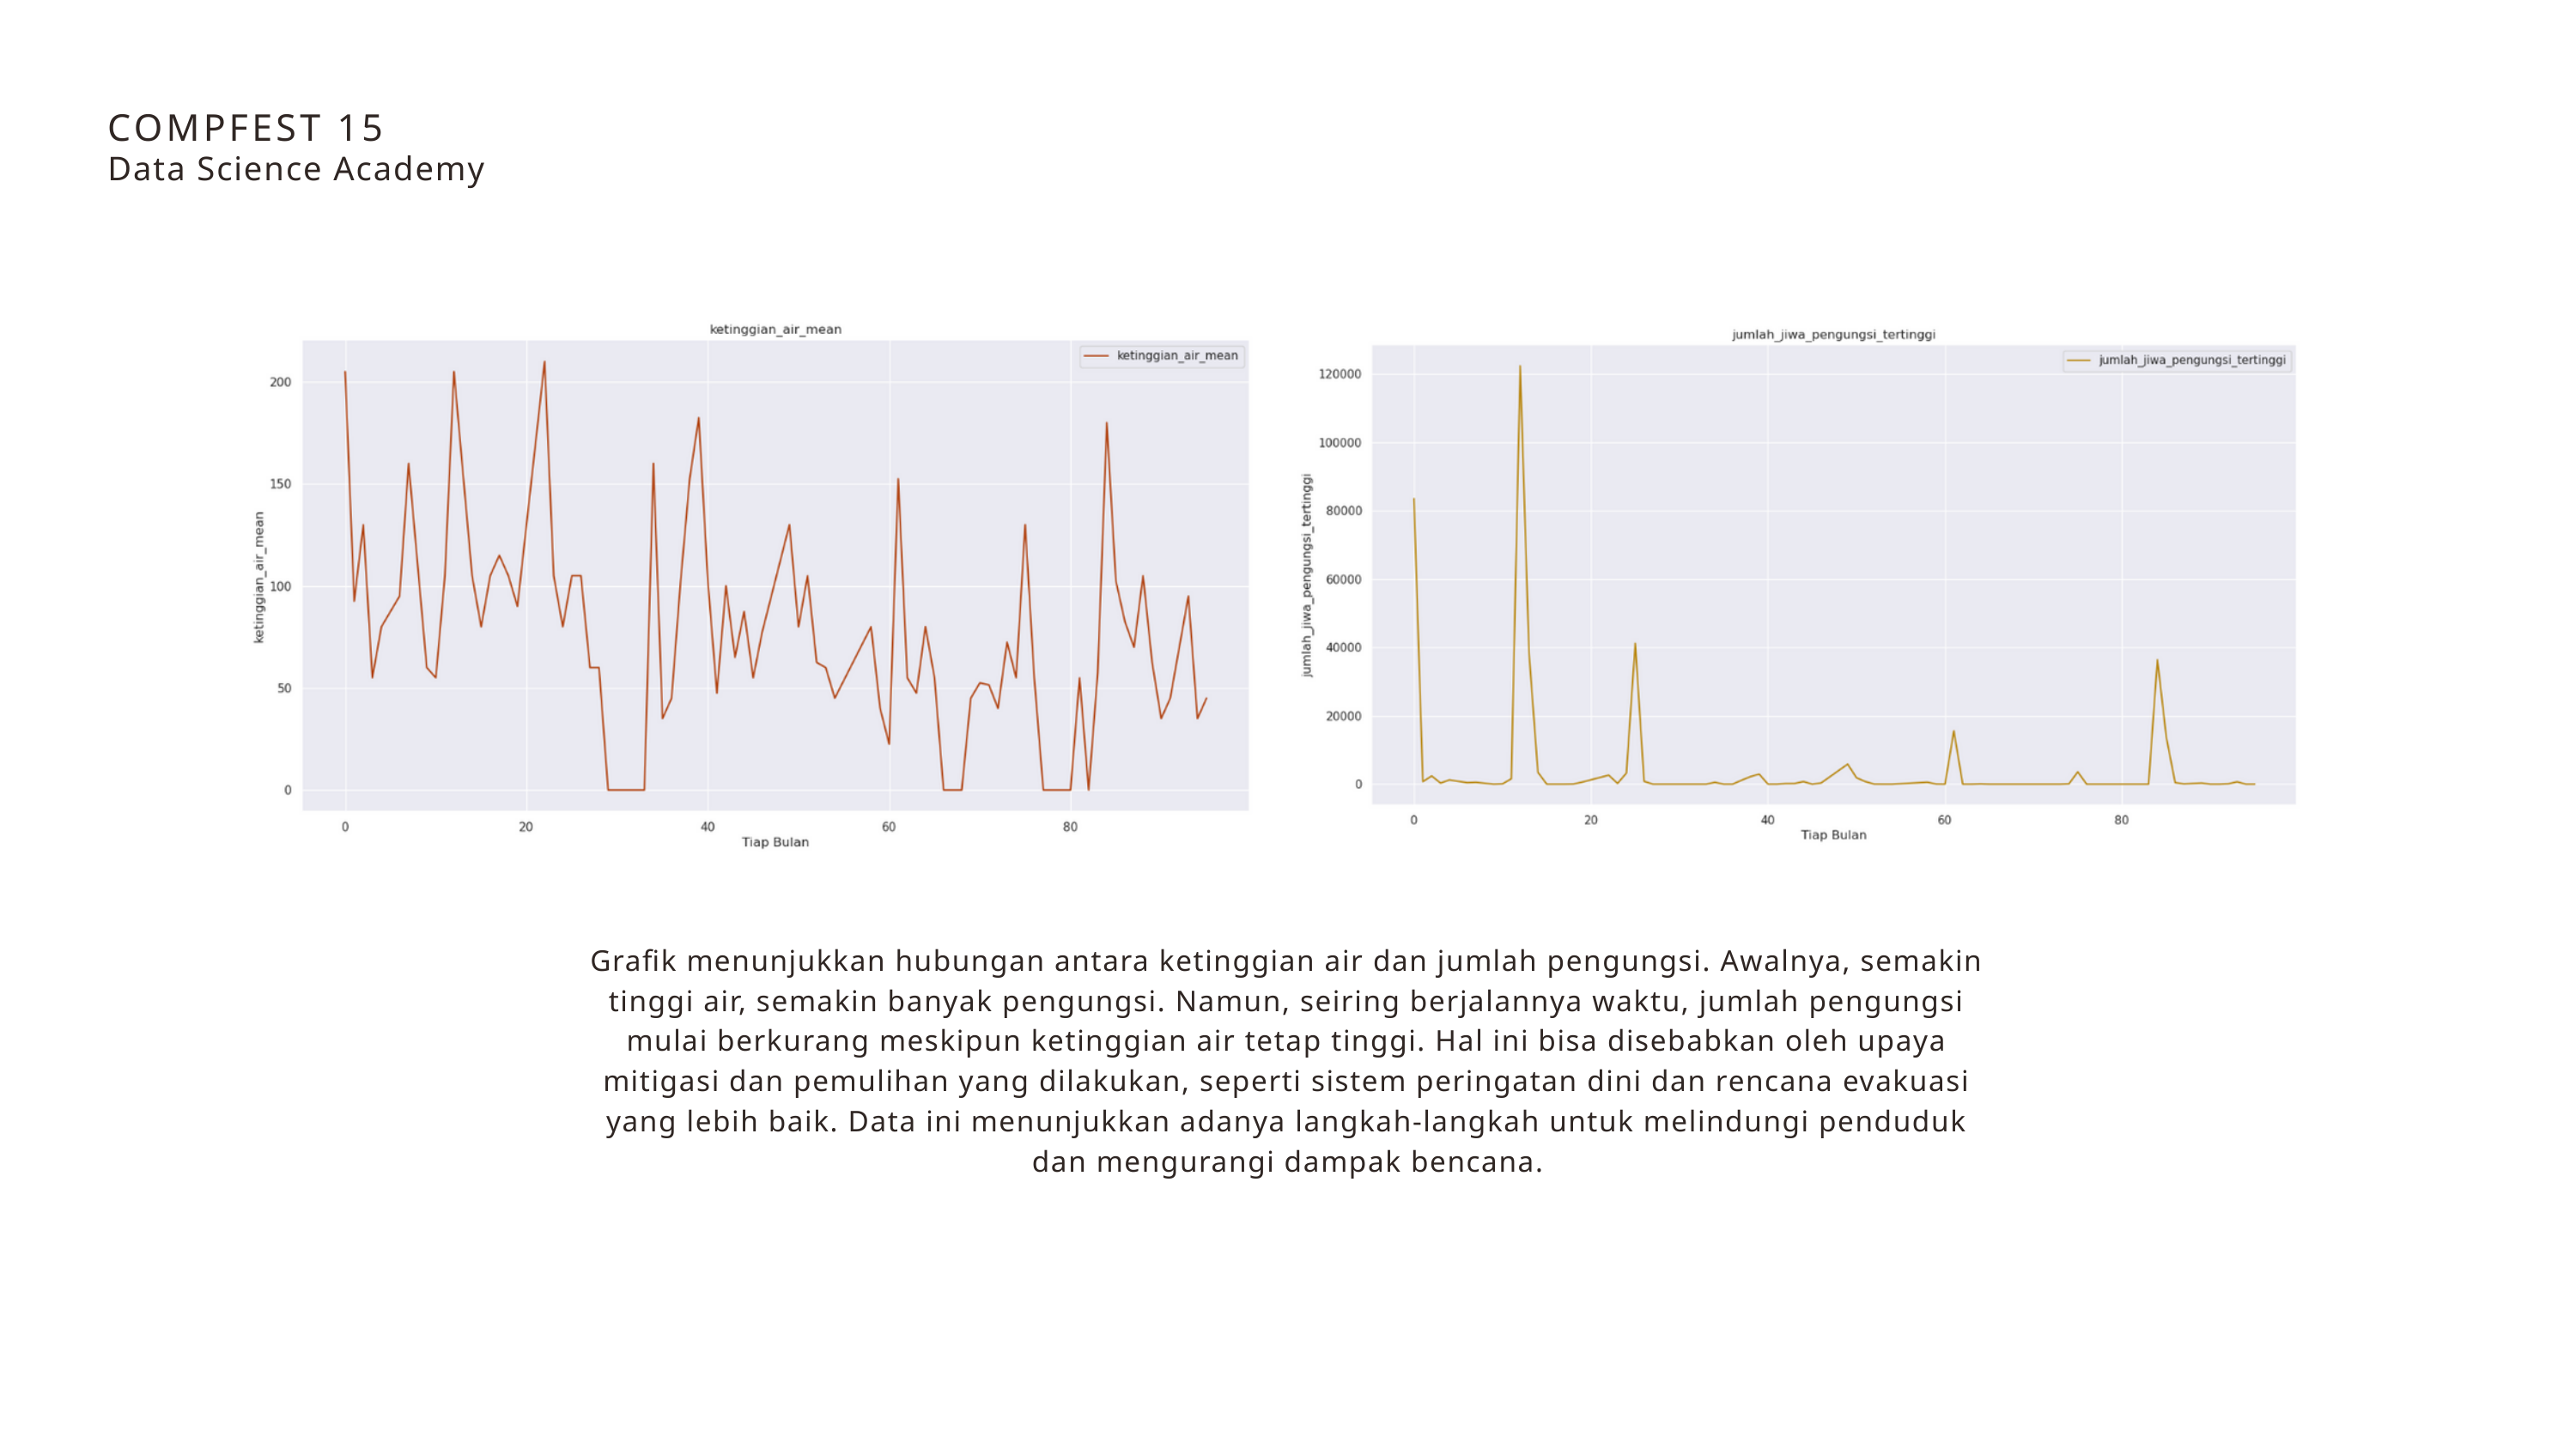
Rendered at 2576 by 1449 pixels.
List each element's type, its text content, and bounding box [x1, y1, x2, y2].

text_box Grafik menunjukkan hubungan antara ketinggian air dan jumlah pengungsi. Awalnya, semakin tinggi air, semakin banyak pengungsi. Namun, seiring berjalannya waktu, jumlah pengungsi mulai berkurang meskipun ketinggian air tetap tinggi. Hal ini bisa disebabkan oleh upaya mitigasi dan pemulihan yang dilakukan, seperti sistem peringatan dini dan rencana evakuasi yang lebih baik. Data ini menunjukkan adanya langkah-langkah untuk melindungi penduduk dan mengurangi dampak bencana. [583, 937, 1993, 1178]
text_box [106, 106, 962, 189]
text_box [240, 303, 1288, 858]
text_box [1288, 312, 2328, 848]
